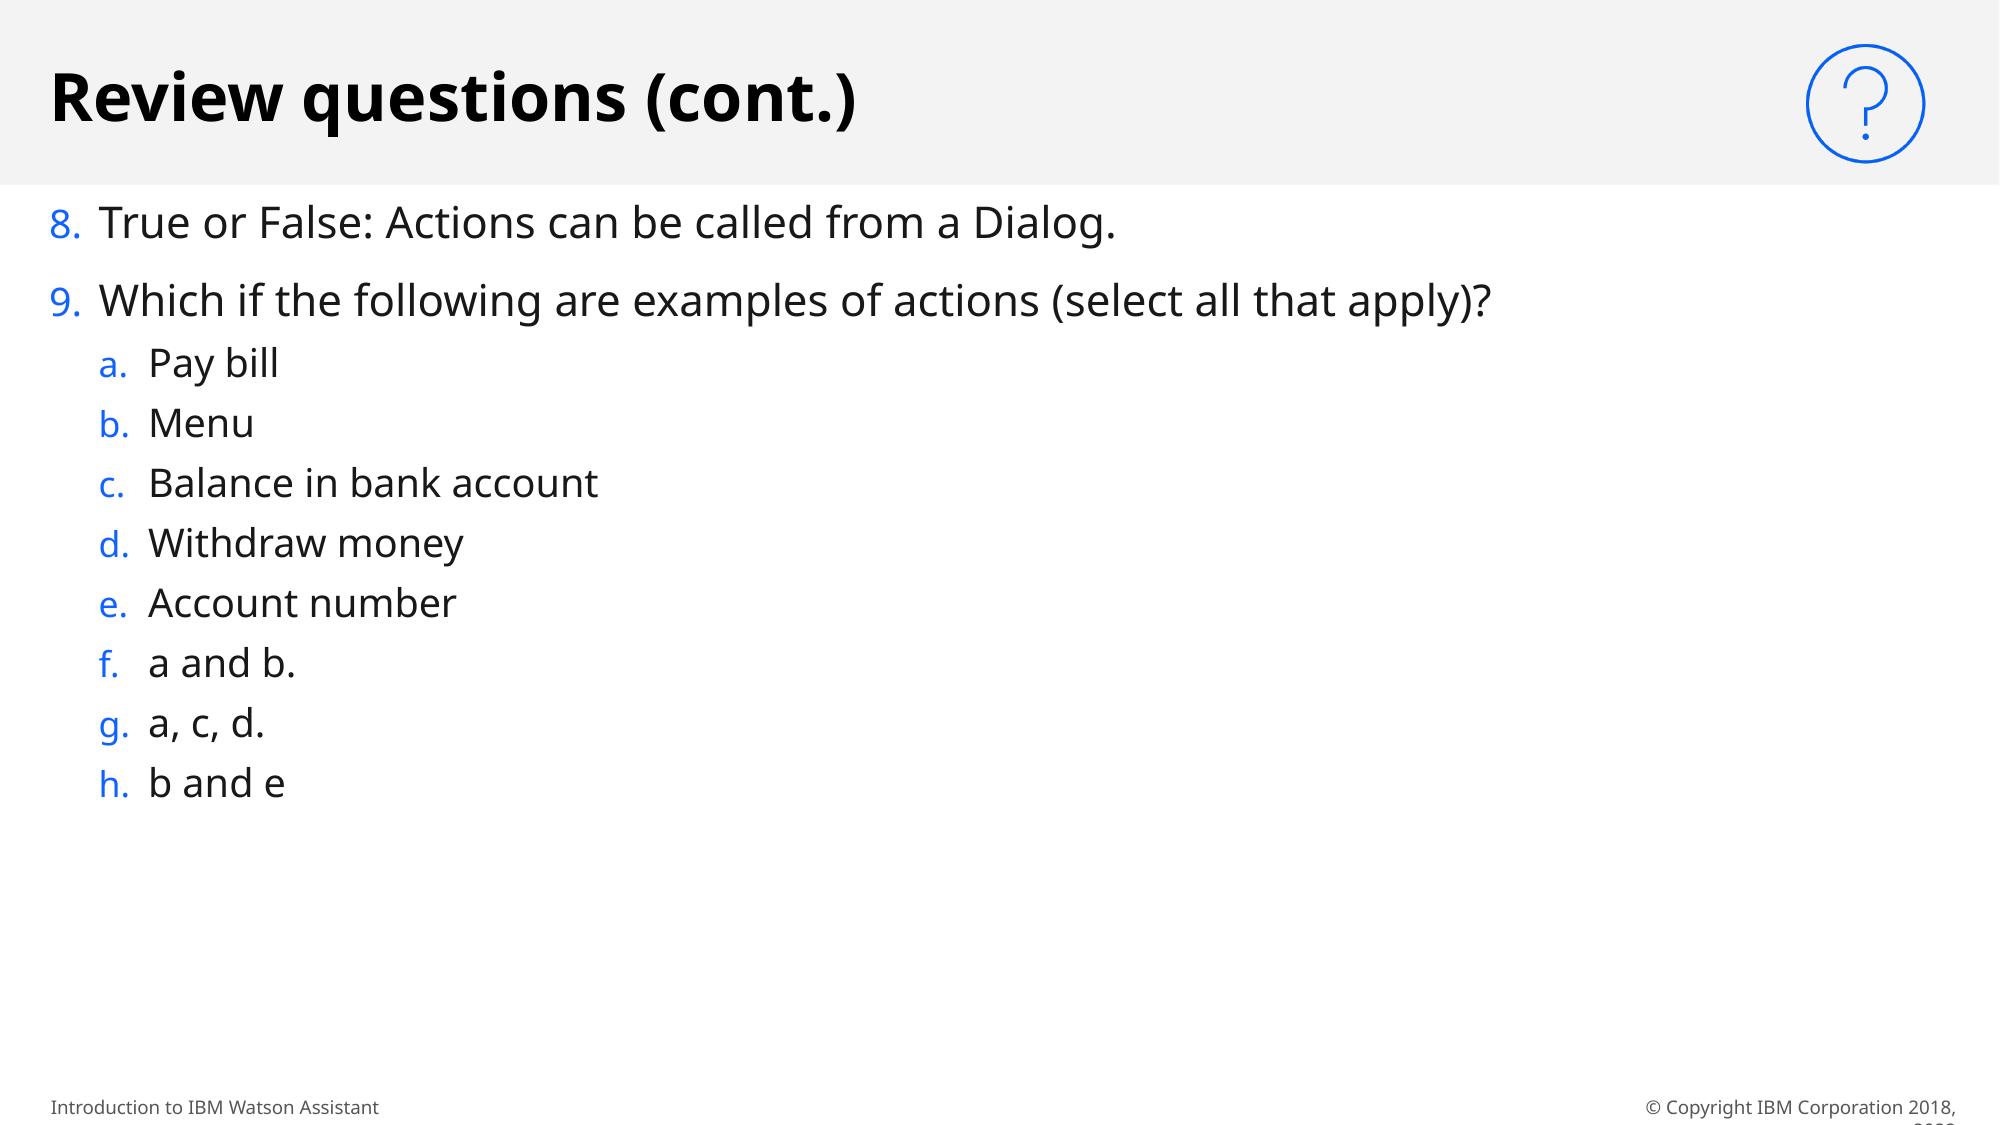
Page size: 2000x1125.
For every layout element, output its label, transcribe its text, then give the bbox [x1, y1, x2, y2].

list True or False: Actions can be called from a Dialog. Which if the following are examples of actions (select all that apply)? Pay bill Menu Balance in bank account Withdraw money Account number a and b. a, c, d. b and e [34, 191, 1944, 1097]
picture [1790, 28, 1941, 179]
footer © Copyright IBM Corporation 2018, 2022 [1616, 1096, 1972, 1125]
title Review questions (cont.) [34, 29, 1790, 171]
